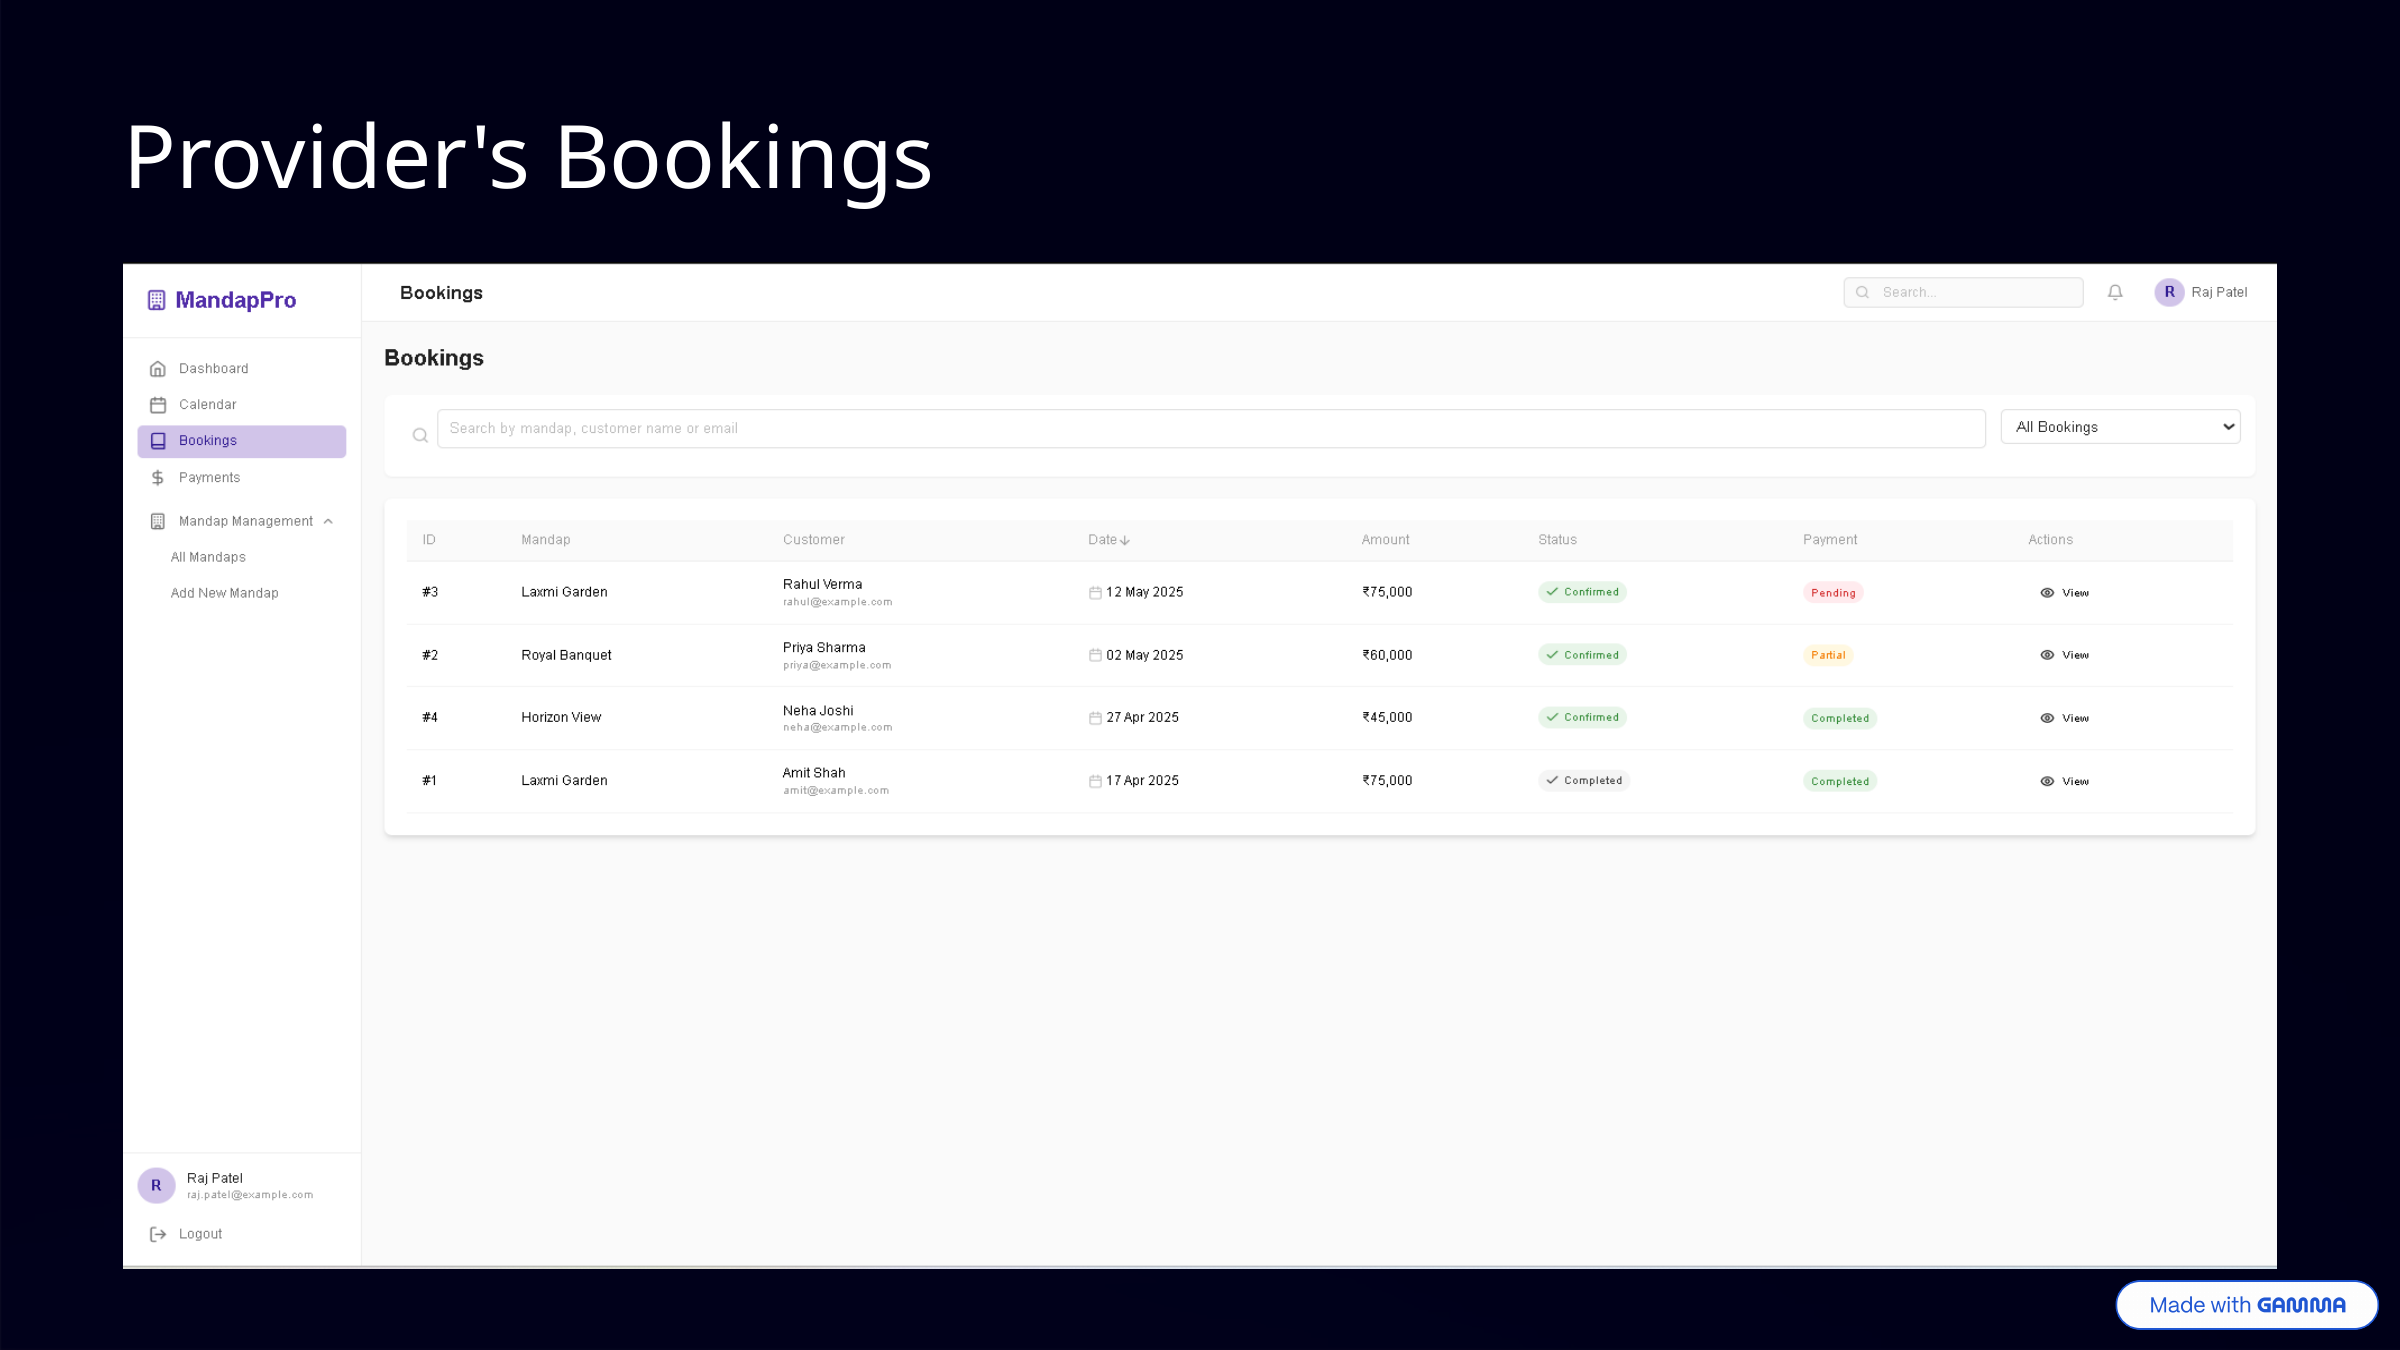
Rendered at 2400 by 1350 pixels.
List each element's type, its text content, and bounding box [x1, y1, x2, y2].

text_box Provider's Bookings [123, 96, 1004, 207]
picture [123, 262, 2277, 1269]
picture [2106, 1271, 2389, 1339]
